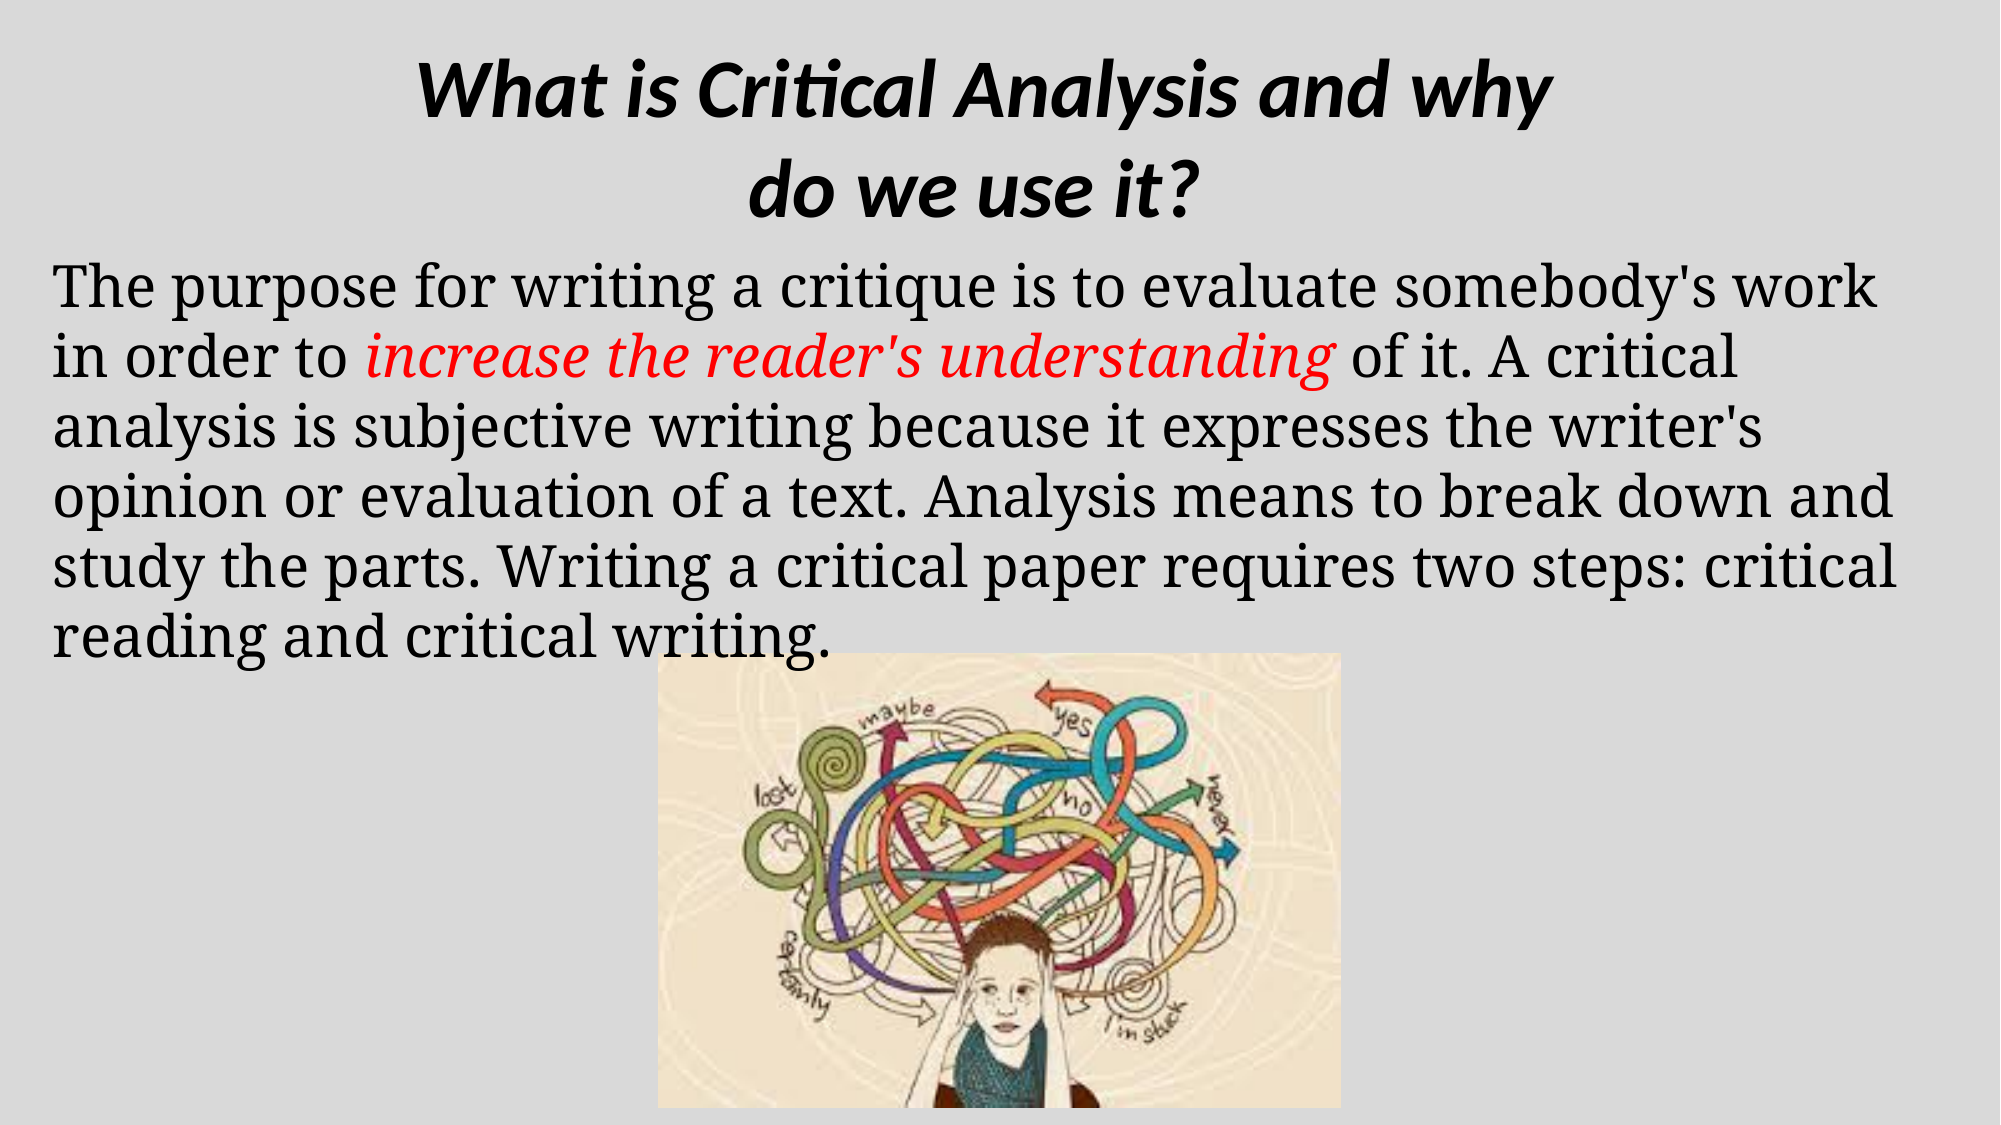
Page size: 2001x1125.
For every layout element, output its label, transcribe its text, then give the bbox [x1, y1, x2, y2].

text_box The purpose for writing a critique is to evaluate somebody's work in order to increase the reader's understanding of it. A critical analysis is subjective writing because it expresses the writer's opinion or evaluation of a text. Analysis means to break down and study the parts. Writing a critical paper requires two steps: critical reading and critical writing. [38, 242, 1962, 677]
picture [658, 653, 1341, 1108]
text_box What is Critical Analysis and why do we use it? [373, 26, 1596, 242]
